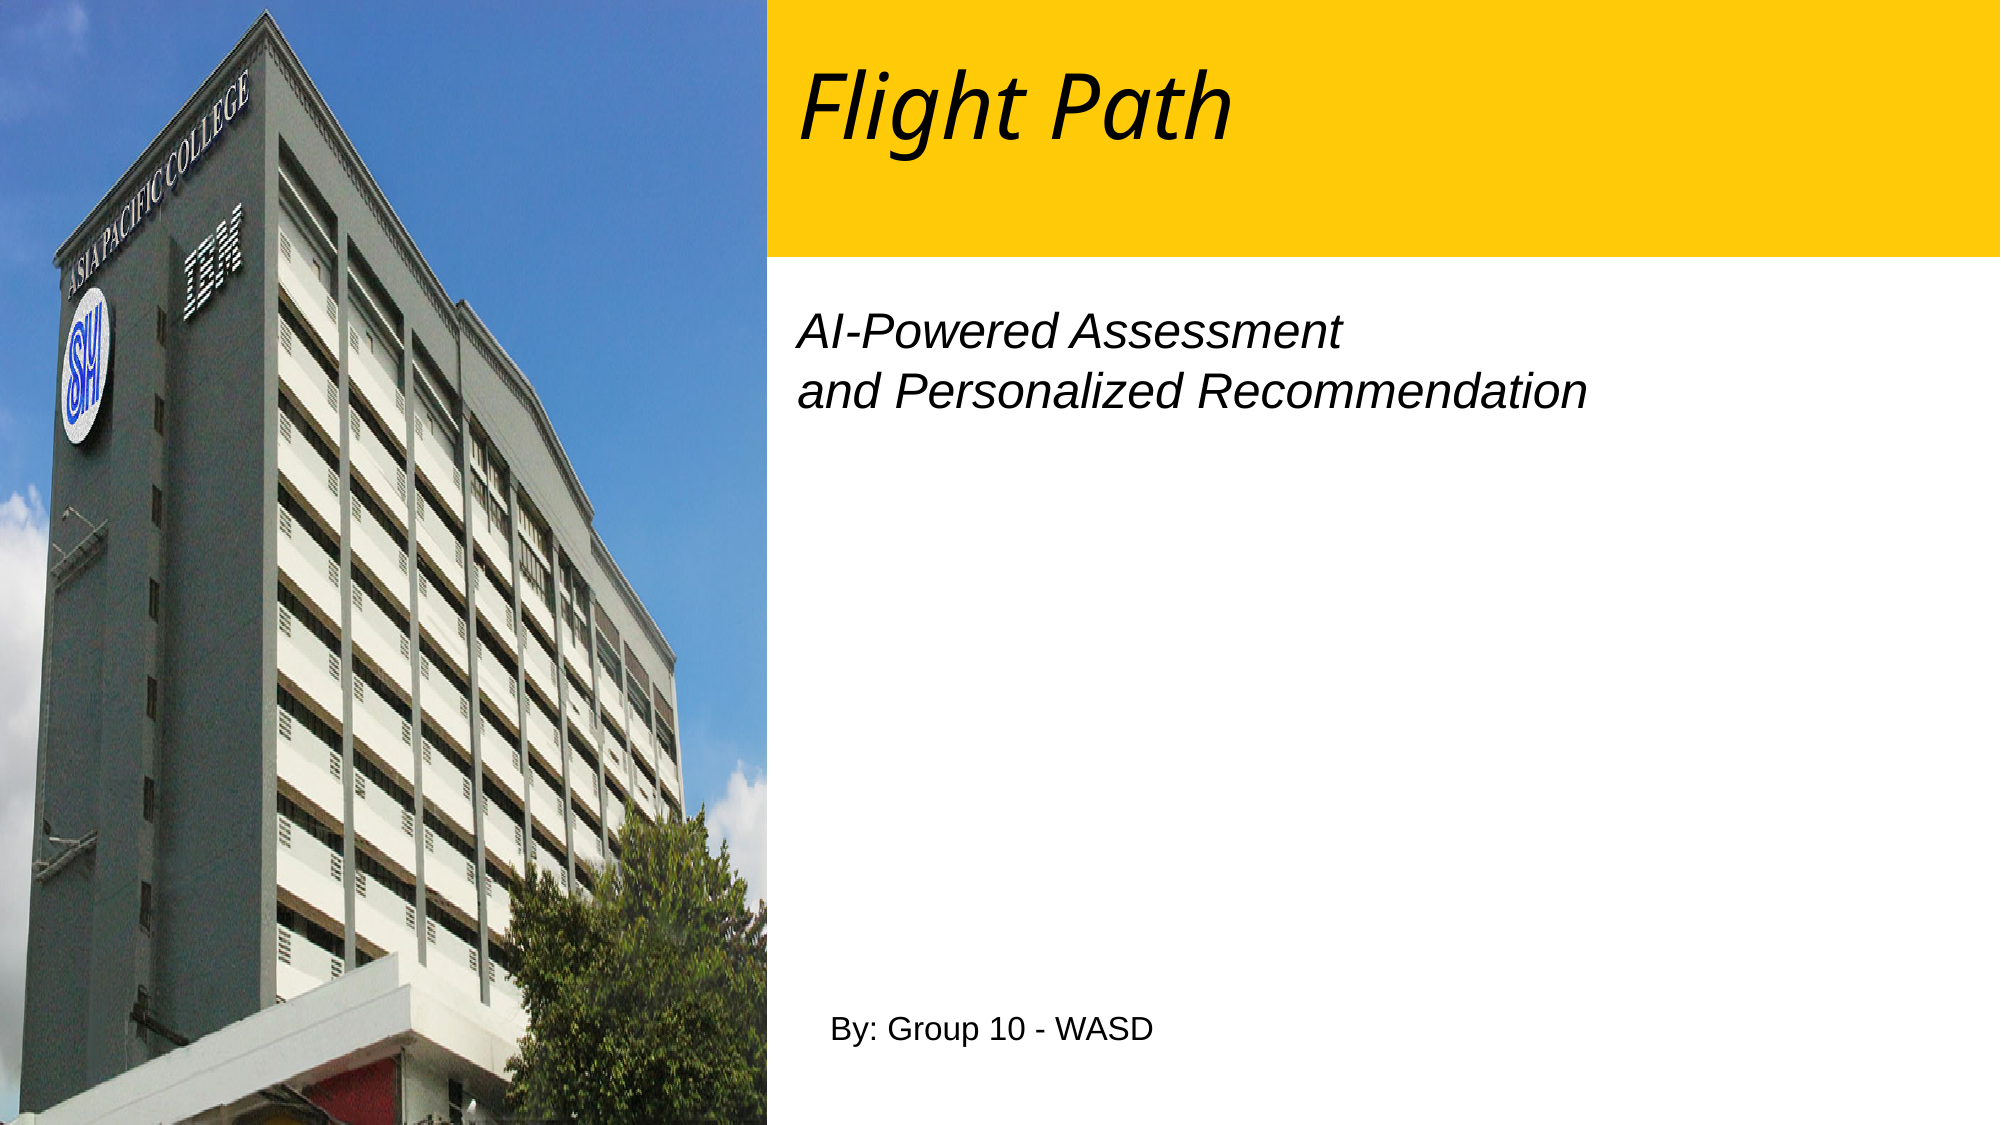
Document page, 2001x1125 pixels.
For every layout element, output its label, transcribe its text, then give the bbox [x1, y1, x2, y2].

title Flight Path [797, 36, 1859, 158]
list By: Group 10 - WASD [830, 998, 1178, 1047]
picture [0, 0, 2000, 1125]
